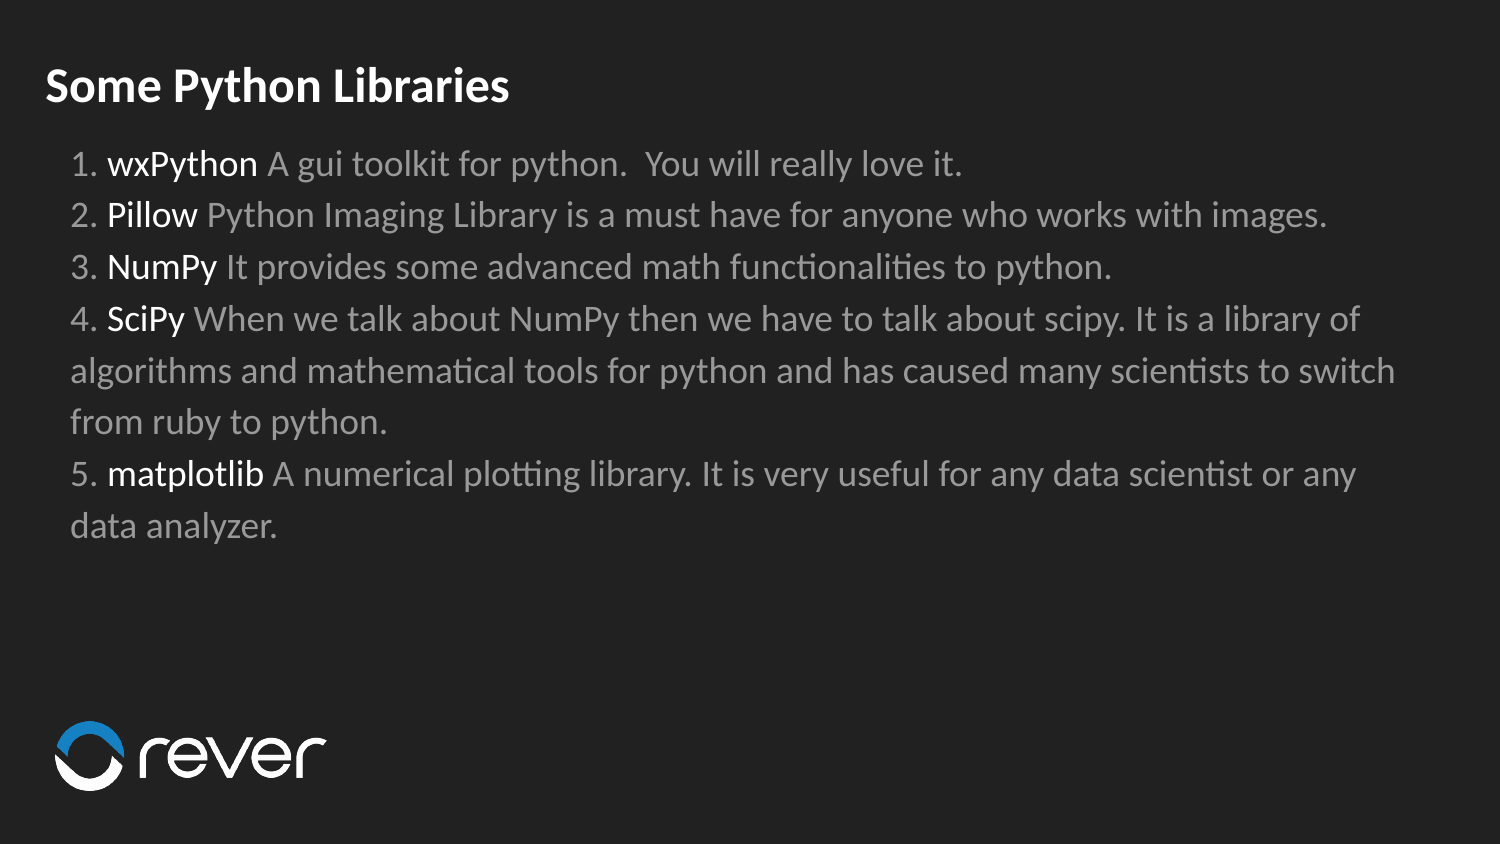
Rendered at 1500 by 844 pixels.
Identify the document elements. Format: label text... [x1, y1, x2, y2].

picture [54, 721, 327, 791]
text_box Some Python Libraries [30, 37, 1015, 153]
list 1. wxPython A gui toolkit for python. You will really love it. 2. Pillow Python Imaging Library is a must have for anyone who works with images. 3. NumPy It provides some advanced math functionalities to python. 4. SciPy When we talk about NumPy then we have to talk about scipy. It is a library of algorithms and mathematical tools for python and has caused many scientists to switch from ruby to python. 5. matplotlib A numerical plotting library. It is very useful for any data scientist or any data analyzer. [55, 116, 1421, 710]
